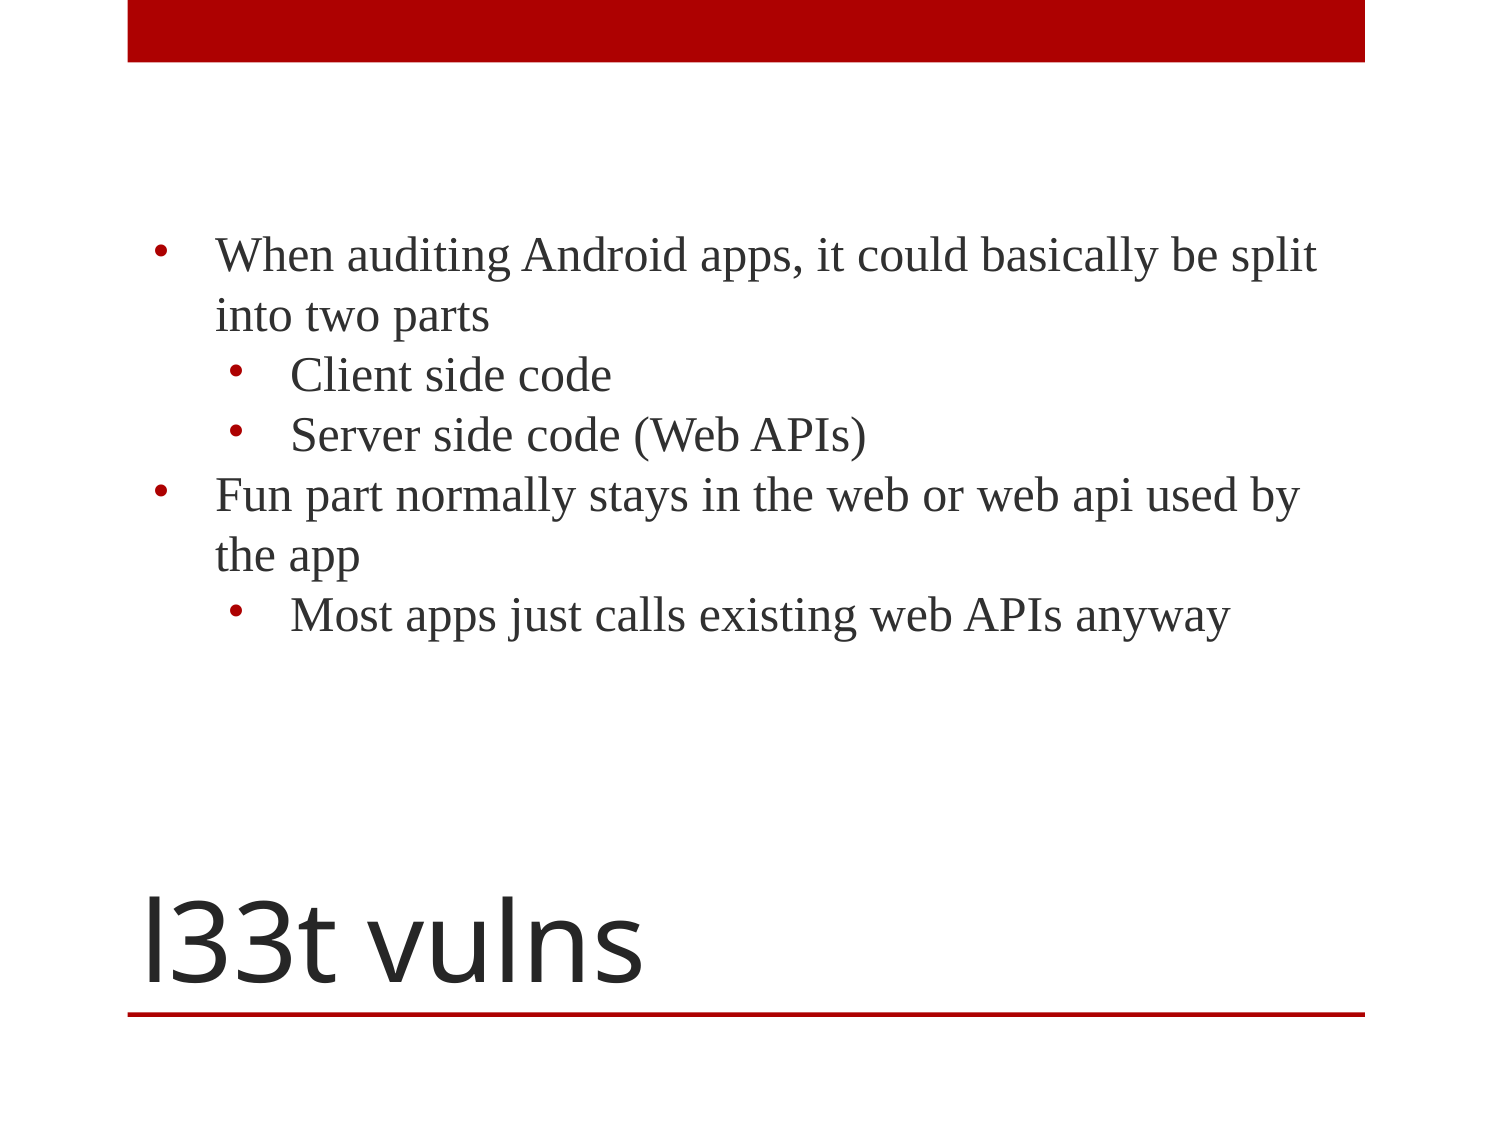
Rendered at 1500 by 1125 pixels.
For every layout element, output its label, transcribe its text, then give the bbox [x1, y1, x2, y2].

list When auditing Android apps, it could basically be split into two parts Client side code Server side code (Web APIs) Fun part normally stays in the web or web api used by the app Most apps just calls existing web APIs anyway [125, 104, 1363, 758]
title l33t vulns [125, 809, 1238, 1013]
